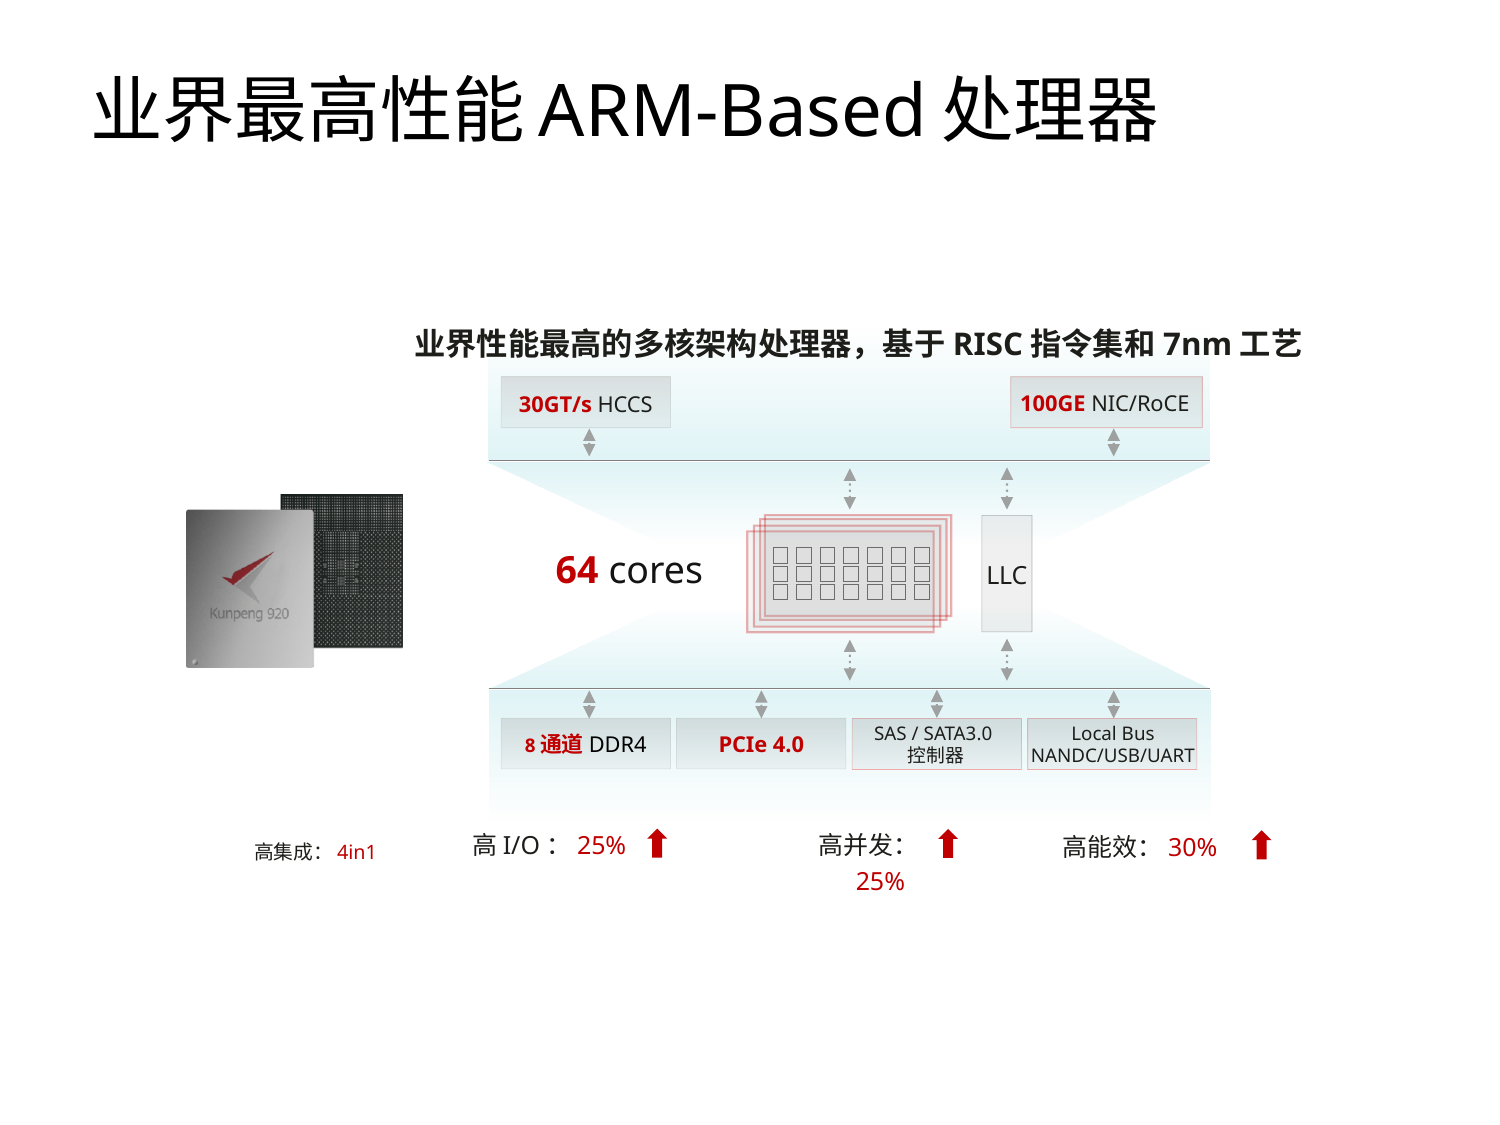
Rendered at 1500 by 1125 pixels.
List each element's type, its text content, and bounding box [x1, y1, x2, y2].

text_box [455, 815, 668, 868]
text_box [487, 328, 1211, 822]
text_box 高集成：4in1 [203, 806, 428, 864]
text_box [757, 815, 959, 868]
title 业界最高性能ARM-Based处理器 [90, 73, 1410, 154]
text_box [1041, 818, 1272, 870]
text_box 业界性能最高的多核架构处理器，基于RISC指令集和7nm工艺 [367, 313, 1350, 370]
picture [186, 494, 403, 668]
